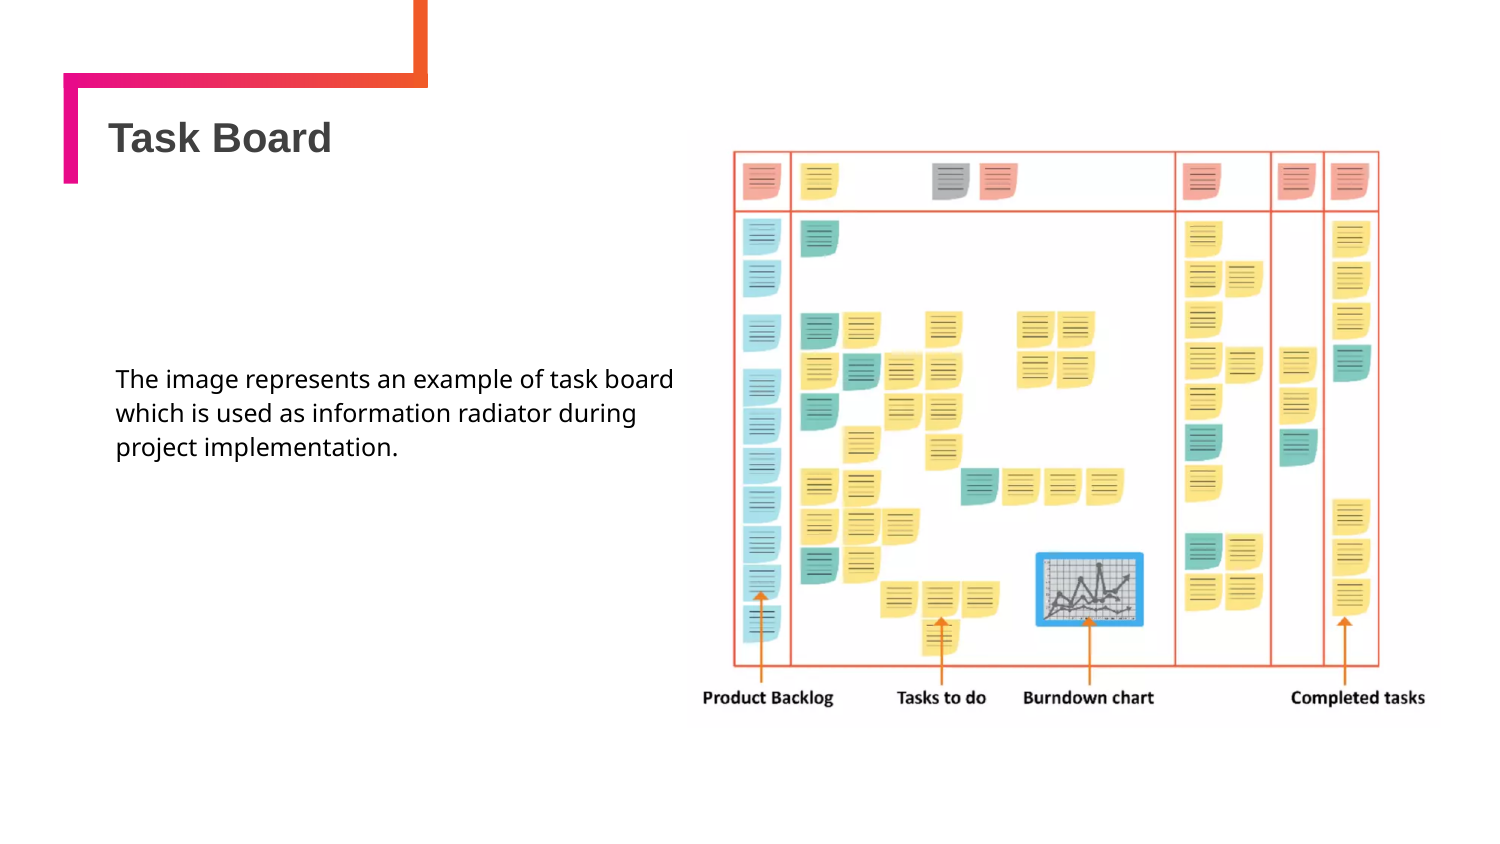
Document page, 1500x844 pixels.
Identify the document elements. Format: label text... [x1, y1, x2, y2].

title Task Board [100, 117, 1455, 169]
picture [687, 130, 1441, 728]
subtitle The image represents an example of task board which is used as information radiator during project implementation. [100, 168, 682, 690]
